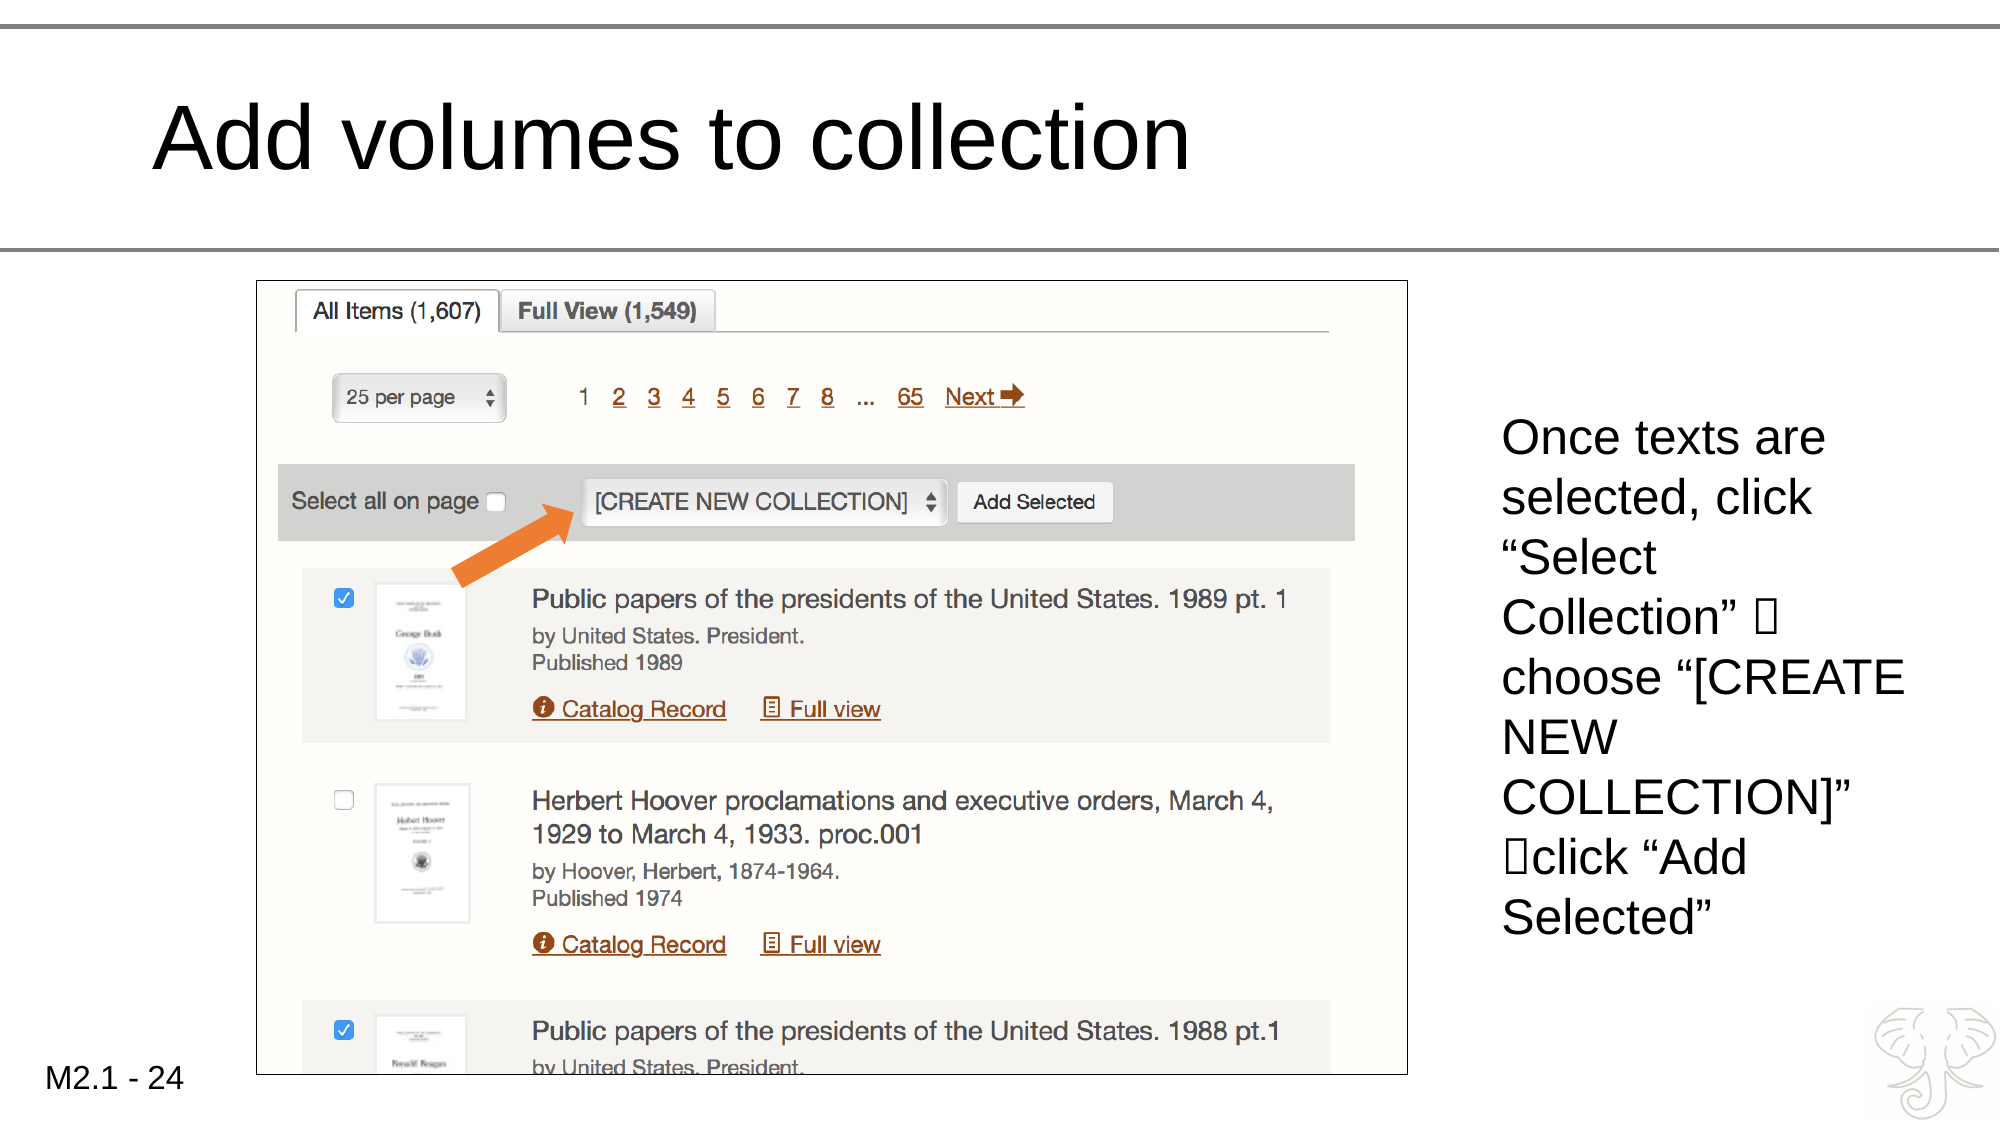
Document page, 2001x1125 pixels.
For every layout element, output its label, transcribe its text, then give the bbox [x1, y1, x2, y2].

text_box Once texts are selected, click “Select Collection”  choose “[CREATE NEW COLLECTION]” click “Add Selected” [1486, 397, 1921, 952]
title Add volumes to collection [137, 30, 1863, 249]
picture [256, 280, 1408, 1075]
picture [1866, 1002, 1998, 1123]
slide_number 24 [132, 1046, 583, 1107]
